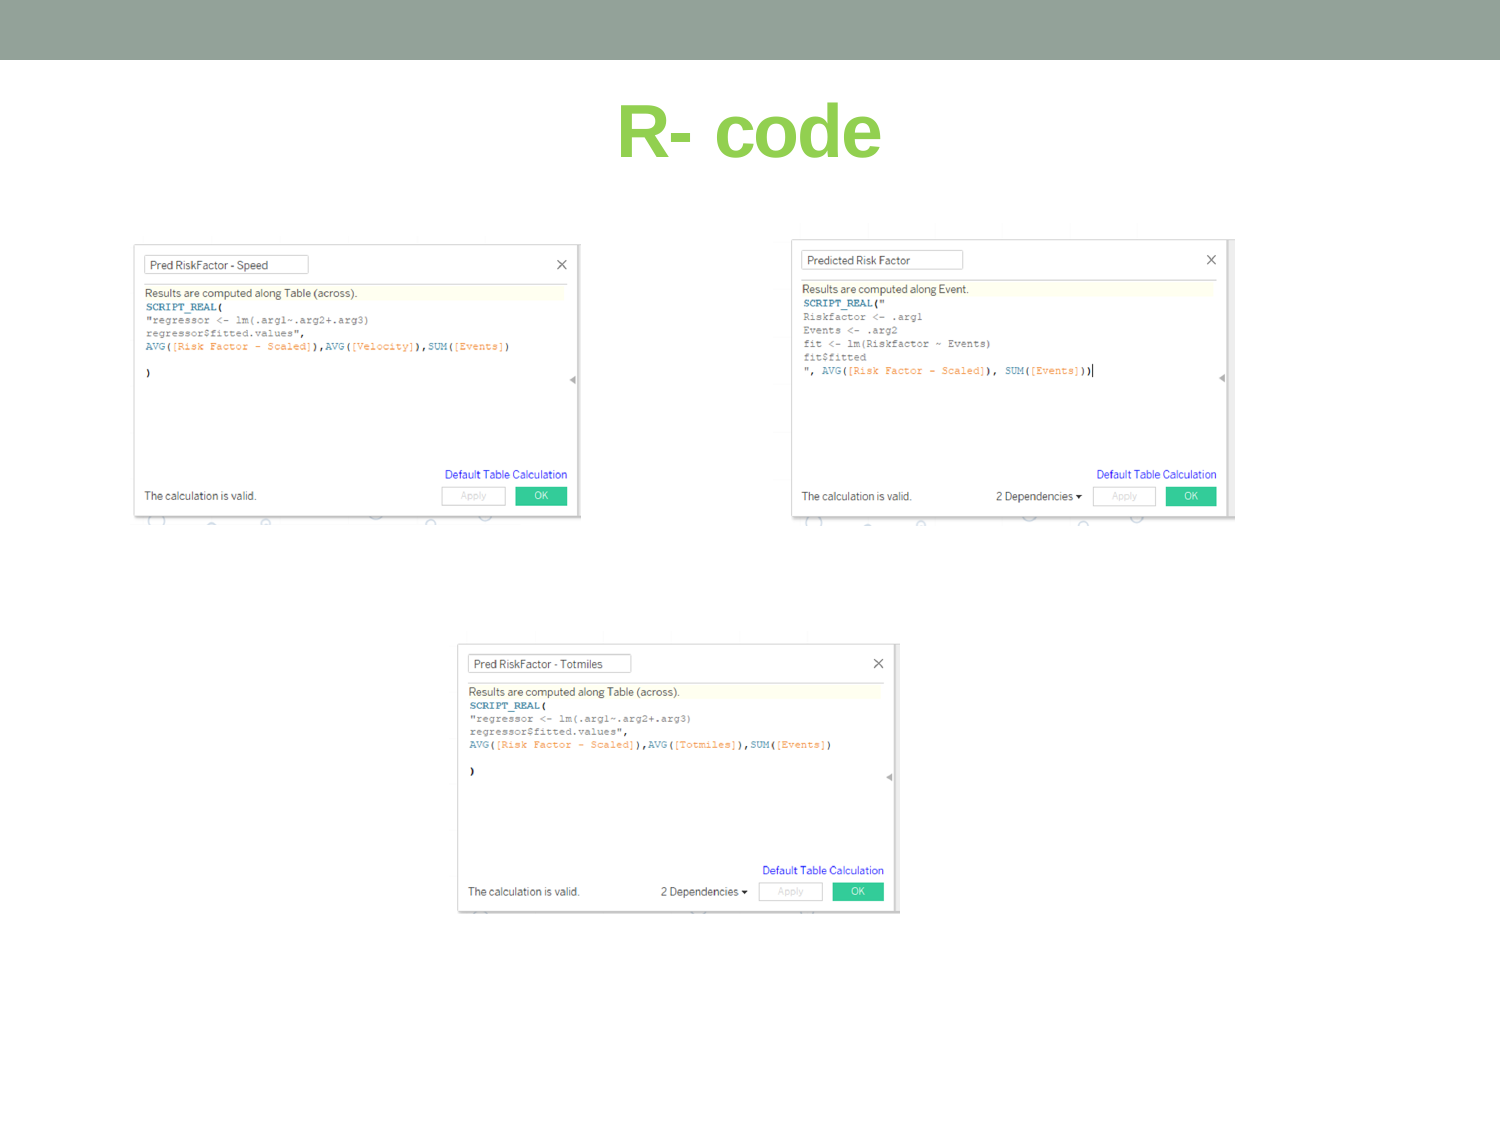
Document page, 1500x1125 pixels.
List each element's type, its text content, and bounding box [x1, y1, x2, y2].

picture [449, 631, 900, 915]
picture [129, 236, 581, 526]
title R- code [75, 75, 1425, 263]
picture [773, 223, 1236, 526]
